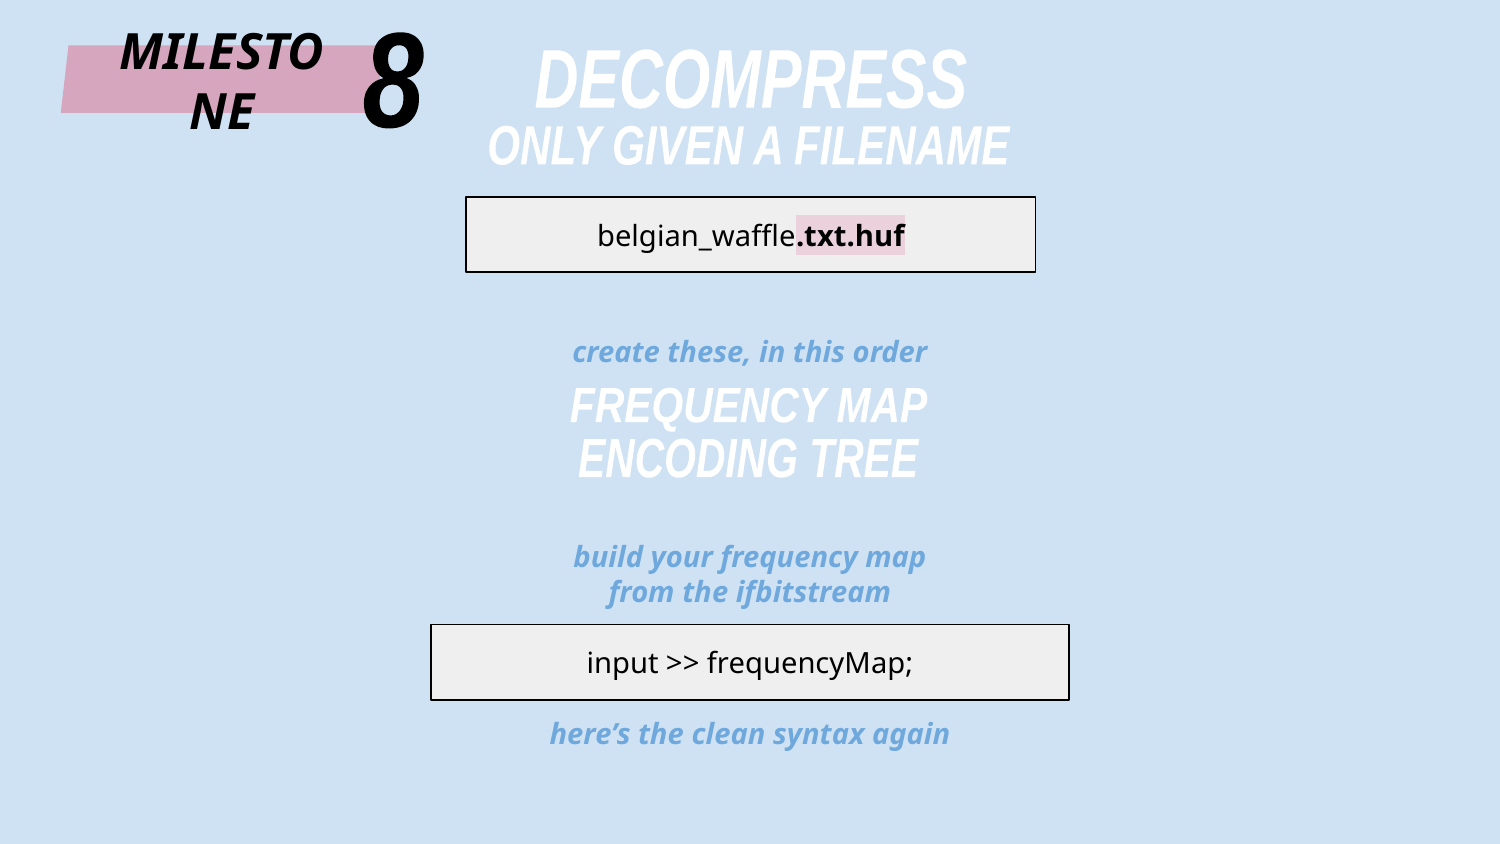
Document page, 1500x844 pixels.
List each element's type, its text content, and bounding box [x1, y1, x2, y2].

text_box input >> frequencyMap; [430, 624, 1069, 700]
text_box create these, in this order [551, 318, 949, 383]
text_box build your frequency map from the ifbitstream [551, 523, 949, 624]
text_box MILESTONE [60, 45, 384, 113]
text_box here’s the clean syntax again [459, 699, 1041, 765]
text_box belgian_waffle.txt.huf [466, 196, 1036, 273]
